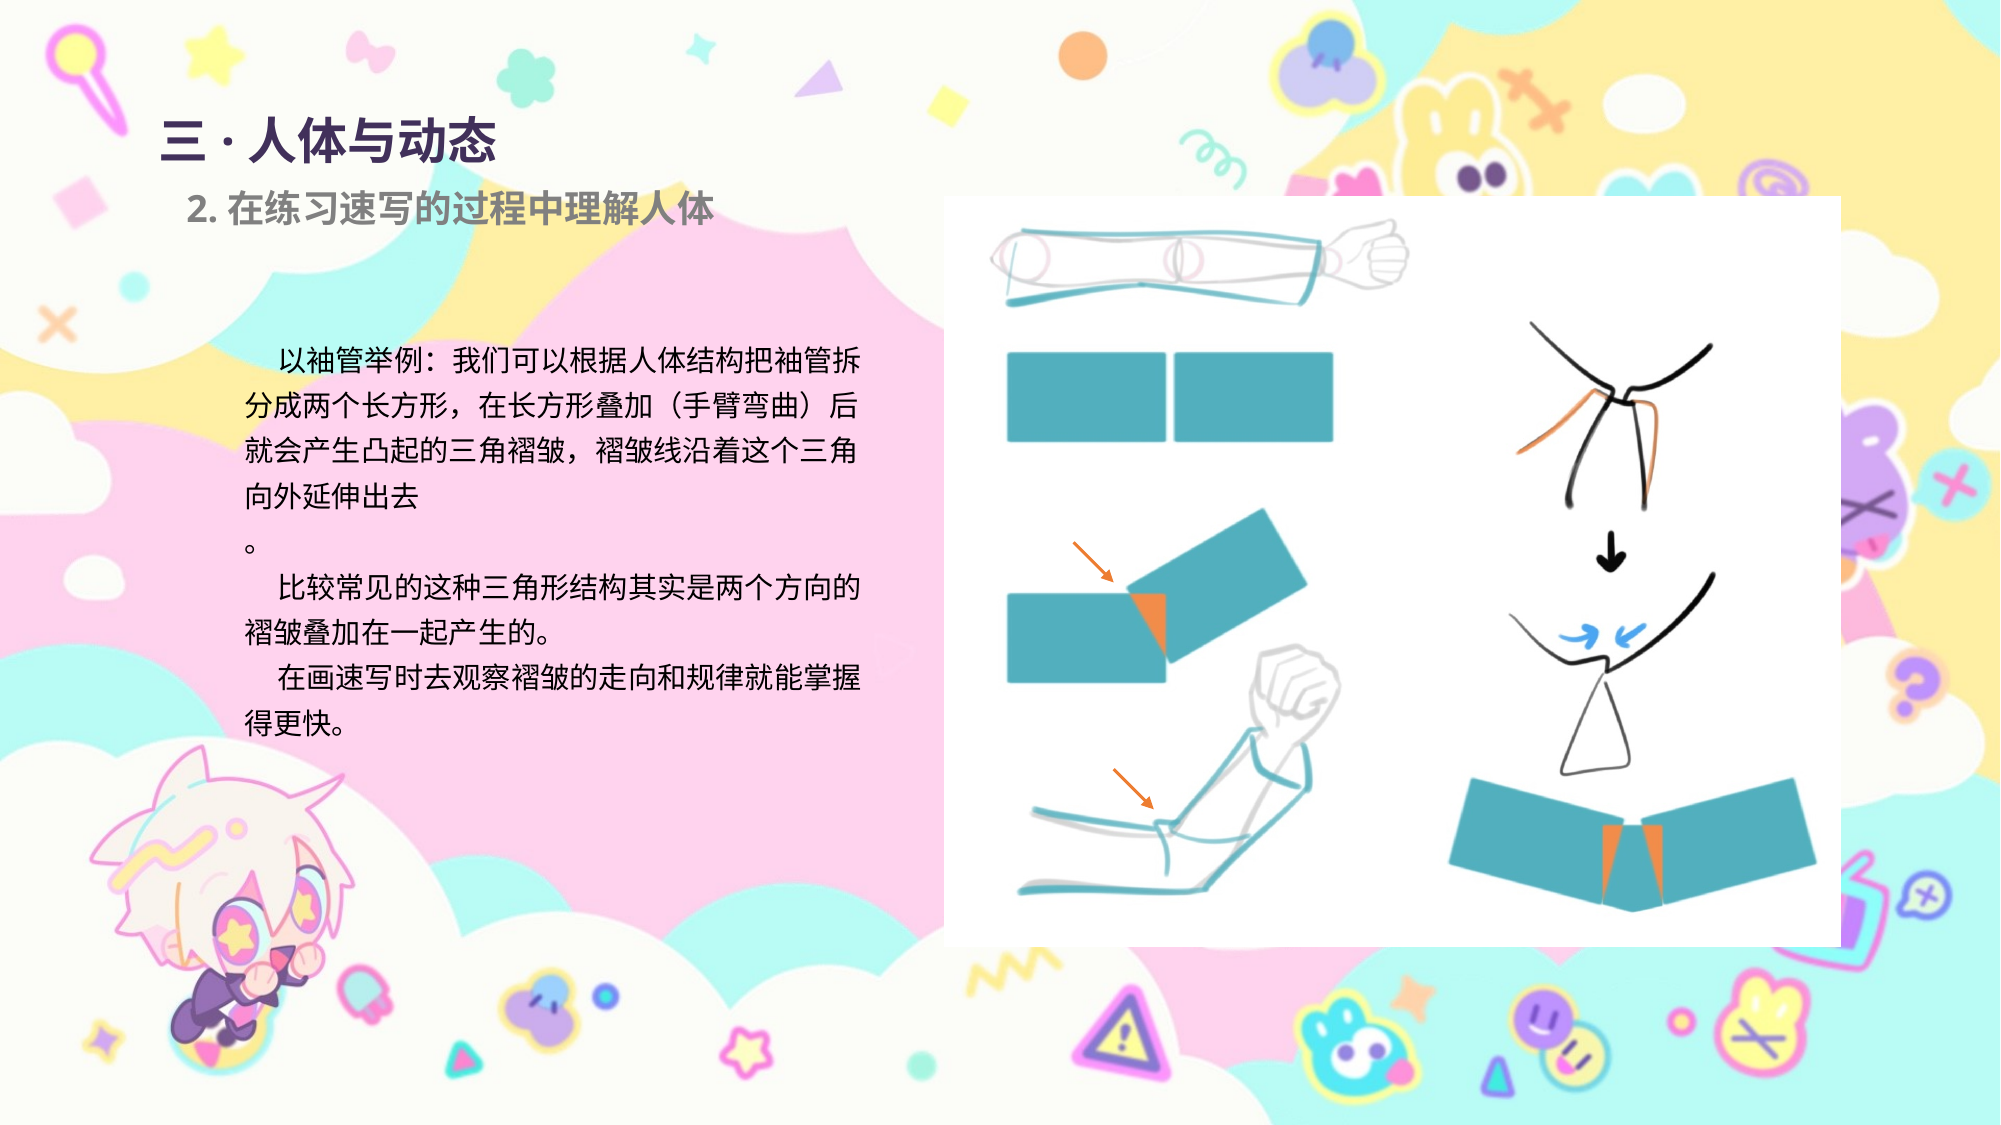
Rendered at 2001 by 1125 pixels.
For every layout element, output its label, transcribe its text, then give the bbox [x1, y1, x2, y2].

picture [0, 0, 2001, 1125]
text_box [1113, 769, 1154, 810]
text_box 以袖管举例：我们可以根据人体结构把袖管拆分成两个长方形，在长方形叠加（手臂弯曲）后就会产生凸起的三角褶皱，褶皱线沿着这个三角向外延伸出去 。 比较常见的这种三角形结构其实是两个方向的褶皱叠加在一起产生的。 在画速写时去观察褶皱的走向和规律就能掌握得更快。 [229, 323, 879, 748]
text_box 2.在练习速写的过程中理解人体 [171, 178, 992, 238]
text_box 三·人体与动态 [144, 102, 964, 178]
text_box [1073, 542, 1114, 583]
